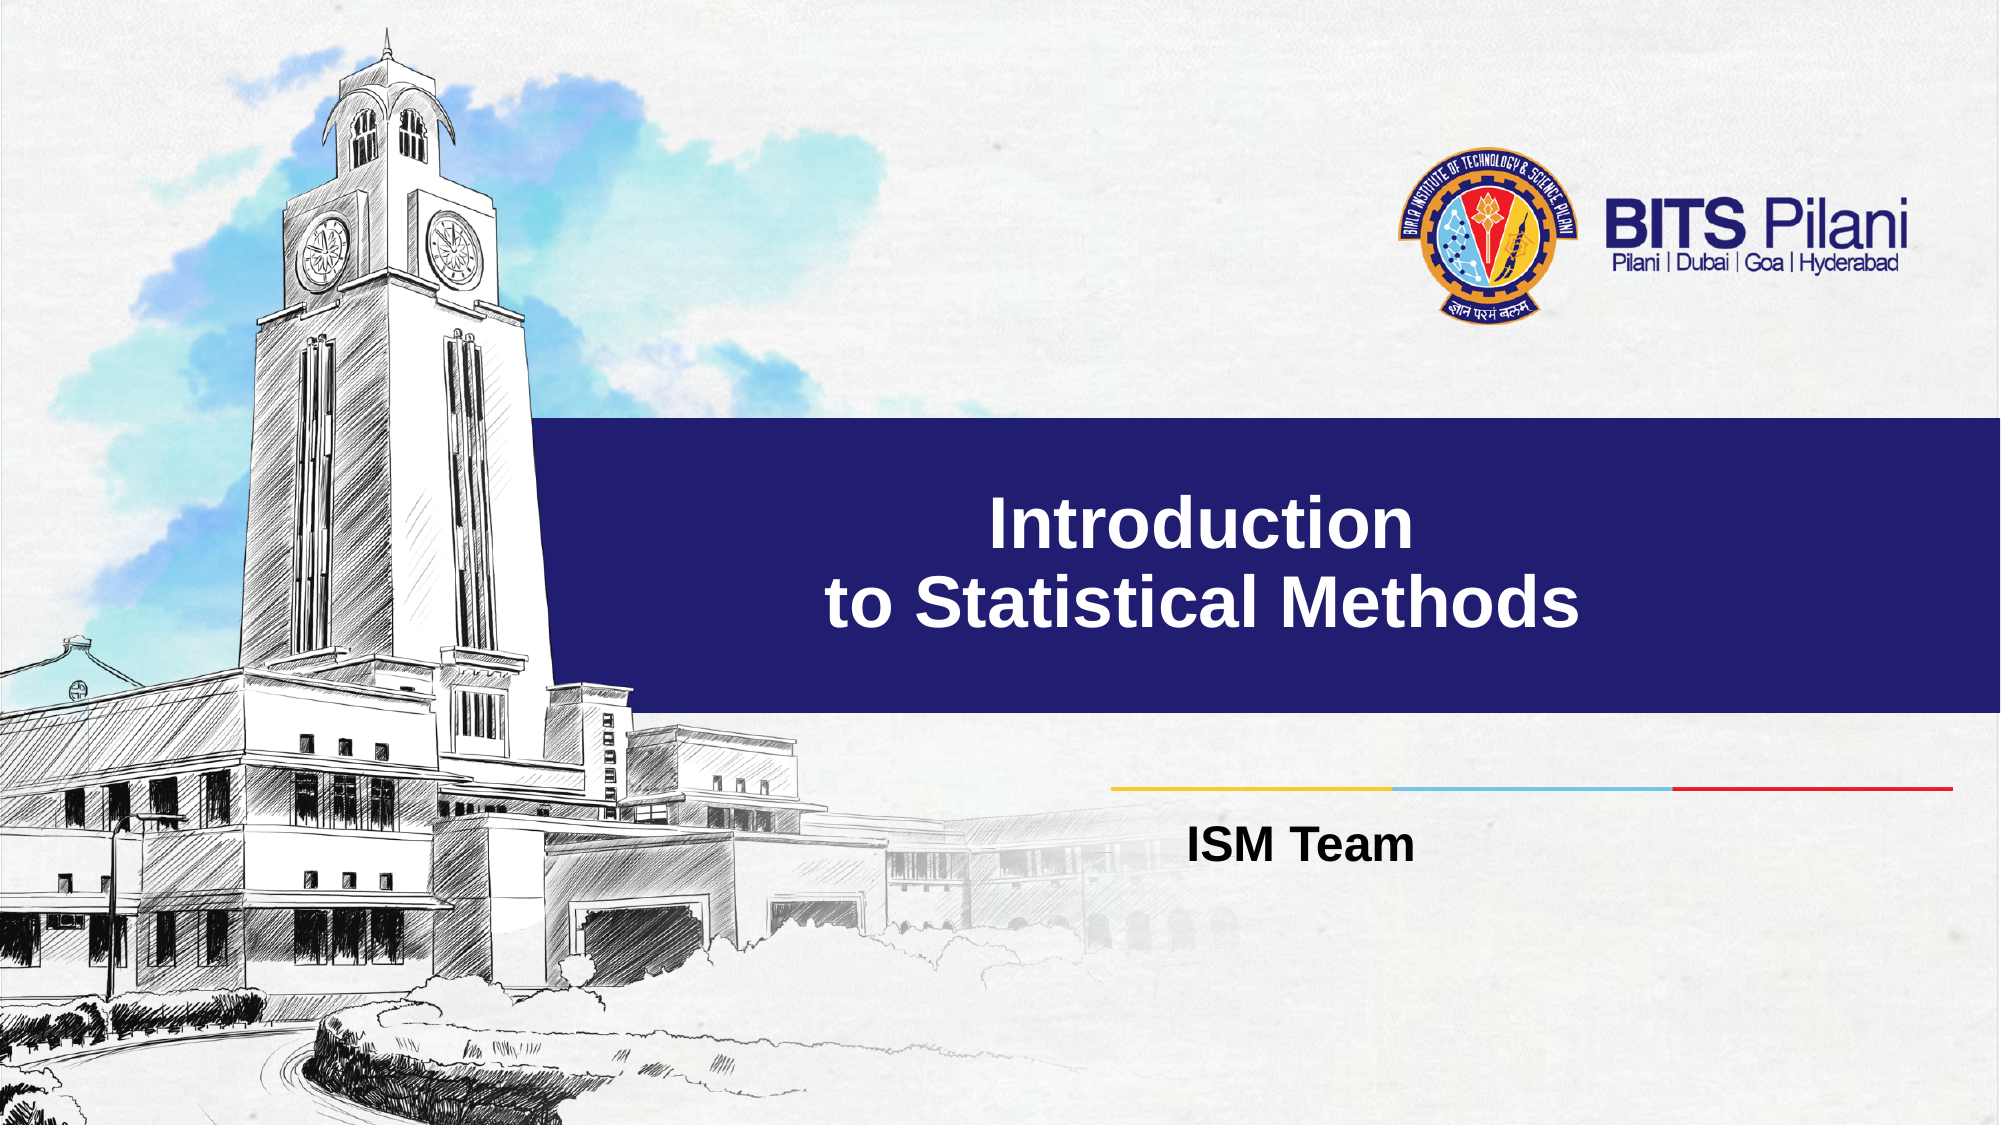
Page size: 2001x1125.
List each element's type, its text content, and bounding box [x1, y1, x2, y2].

list ISM Team [888, 812, 1715, 963]
picture [0, 0, 2001, 1125]
title Introduction to Statistical Methods [787, 454, 1638, 675]
